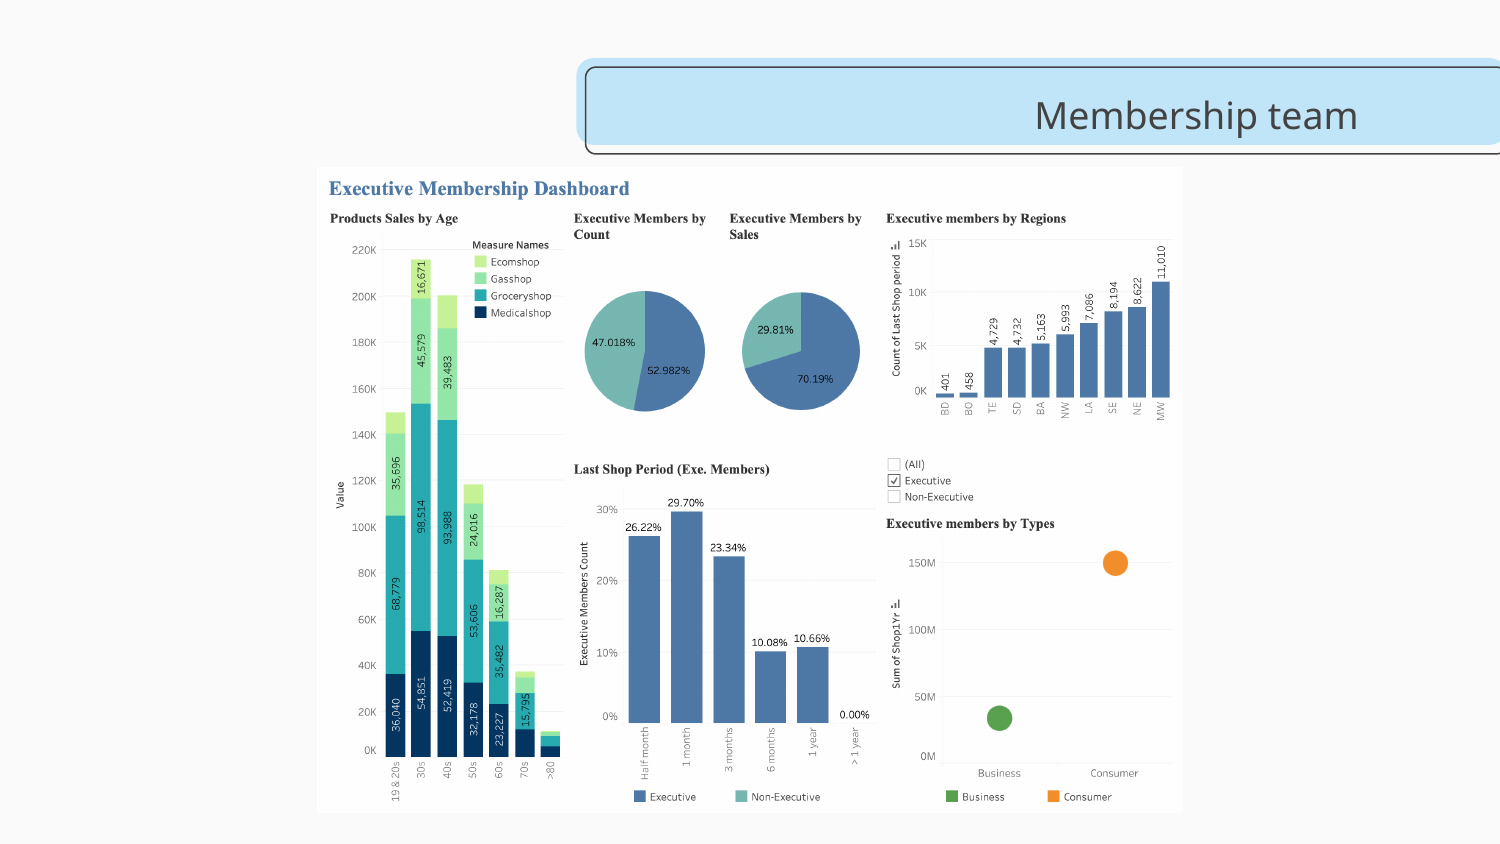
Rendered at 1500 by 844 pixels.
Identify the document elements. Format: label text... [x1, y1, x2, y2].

title Membership team [706, 75, 1374, 154]
picture [317, 167, 1183, 813]
